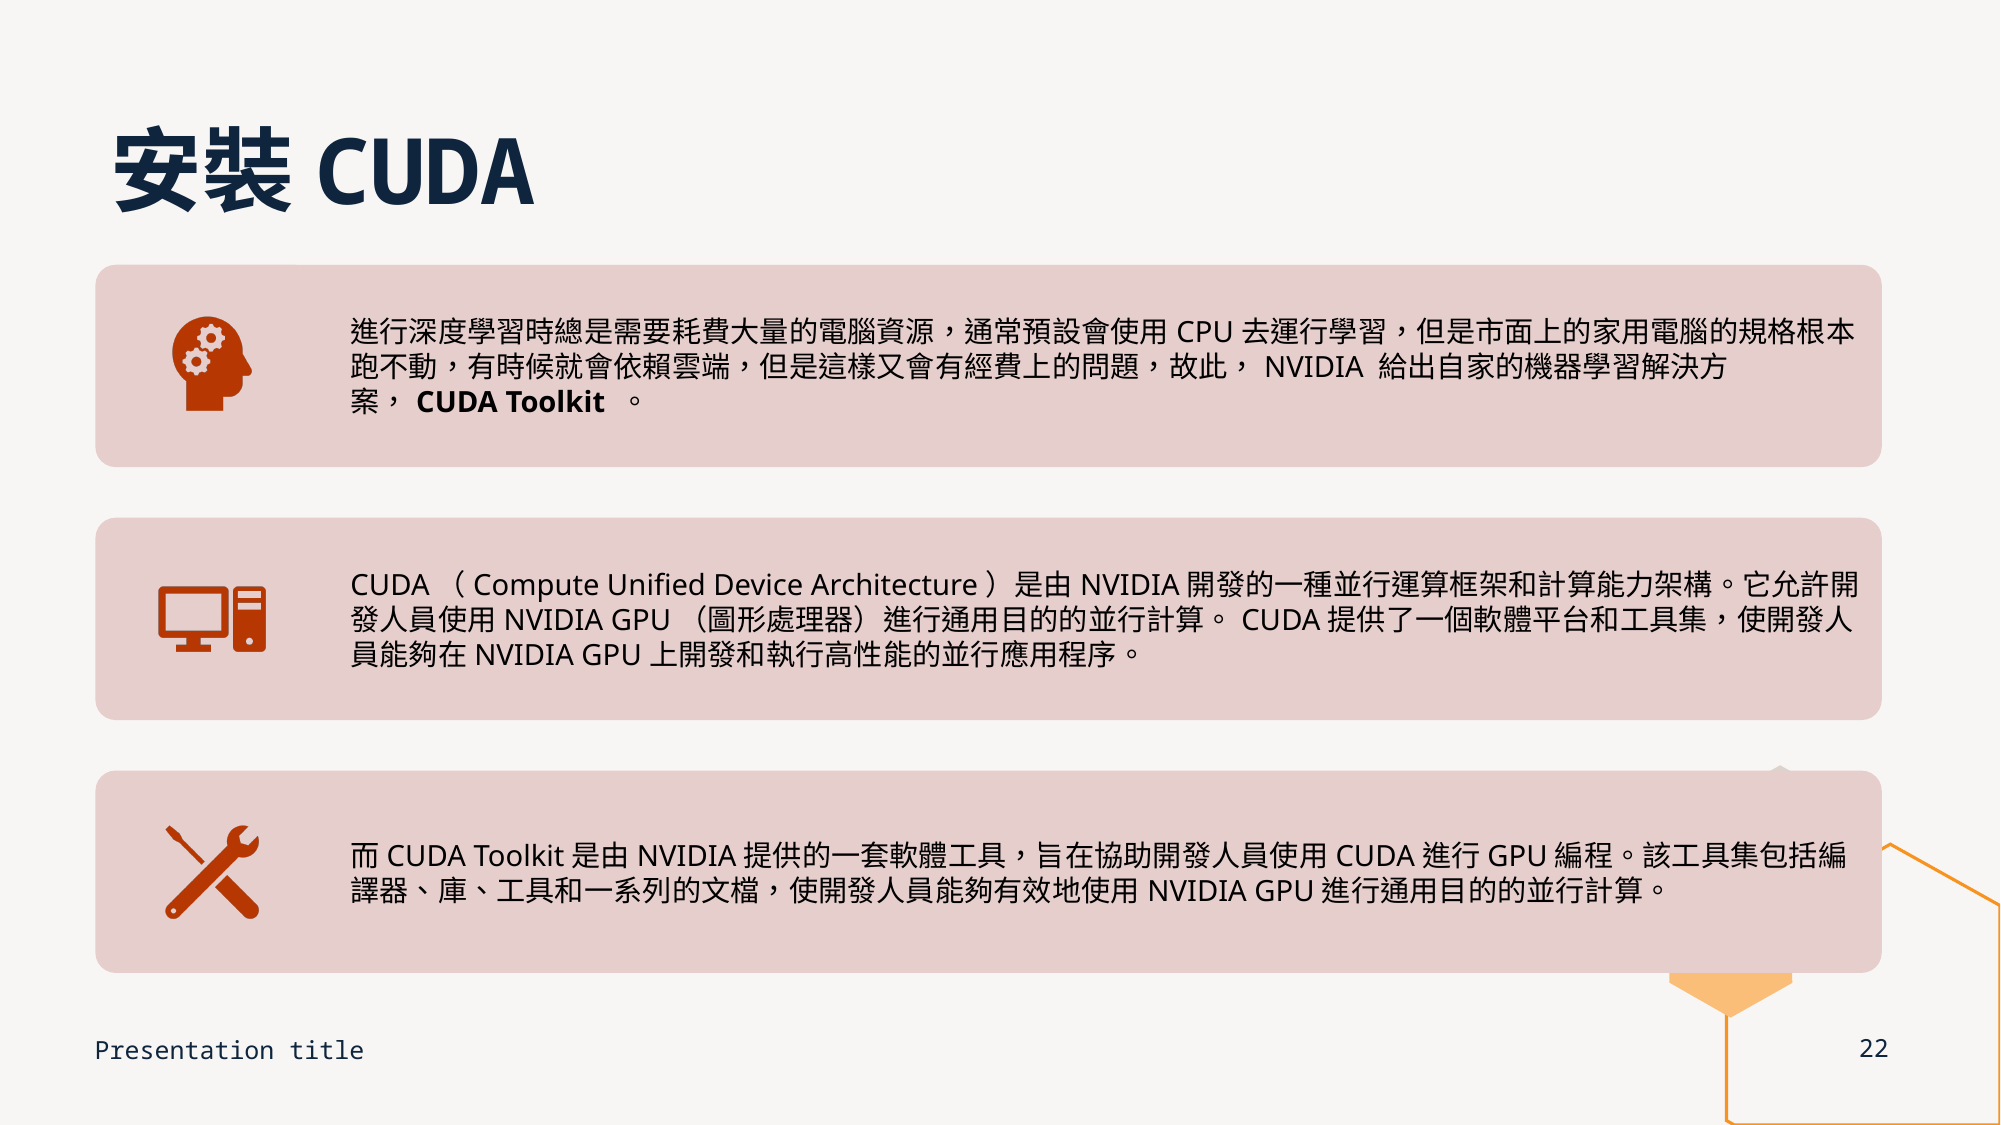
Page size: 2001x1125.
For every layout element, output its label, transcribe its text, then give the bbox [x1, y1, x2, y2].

title 安裝CUDA [95, 118, 1882, 264]
footer Presentation title [79, 1020, 755, 1080]
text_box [95, 264, 1882, 974]
slide_number 22 [1836, 1020, 1912, 1080]
